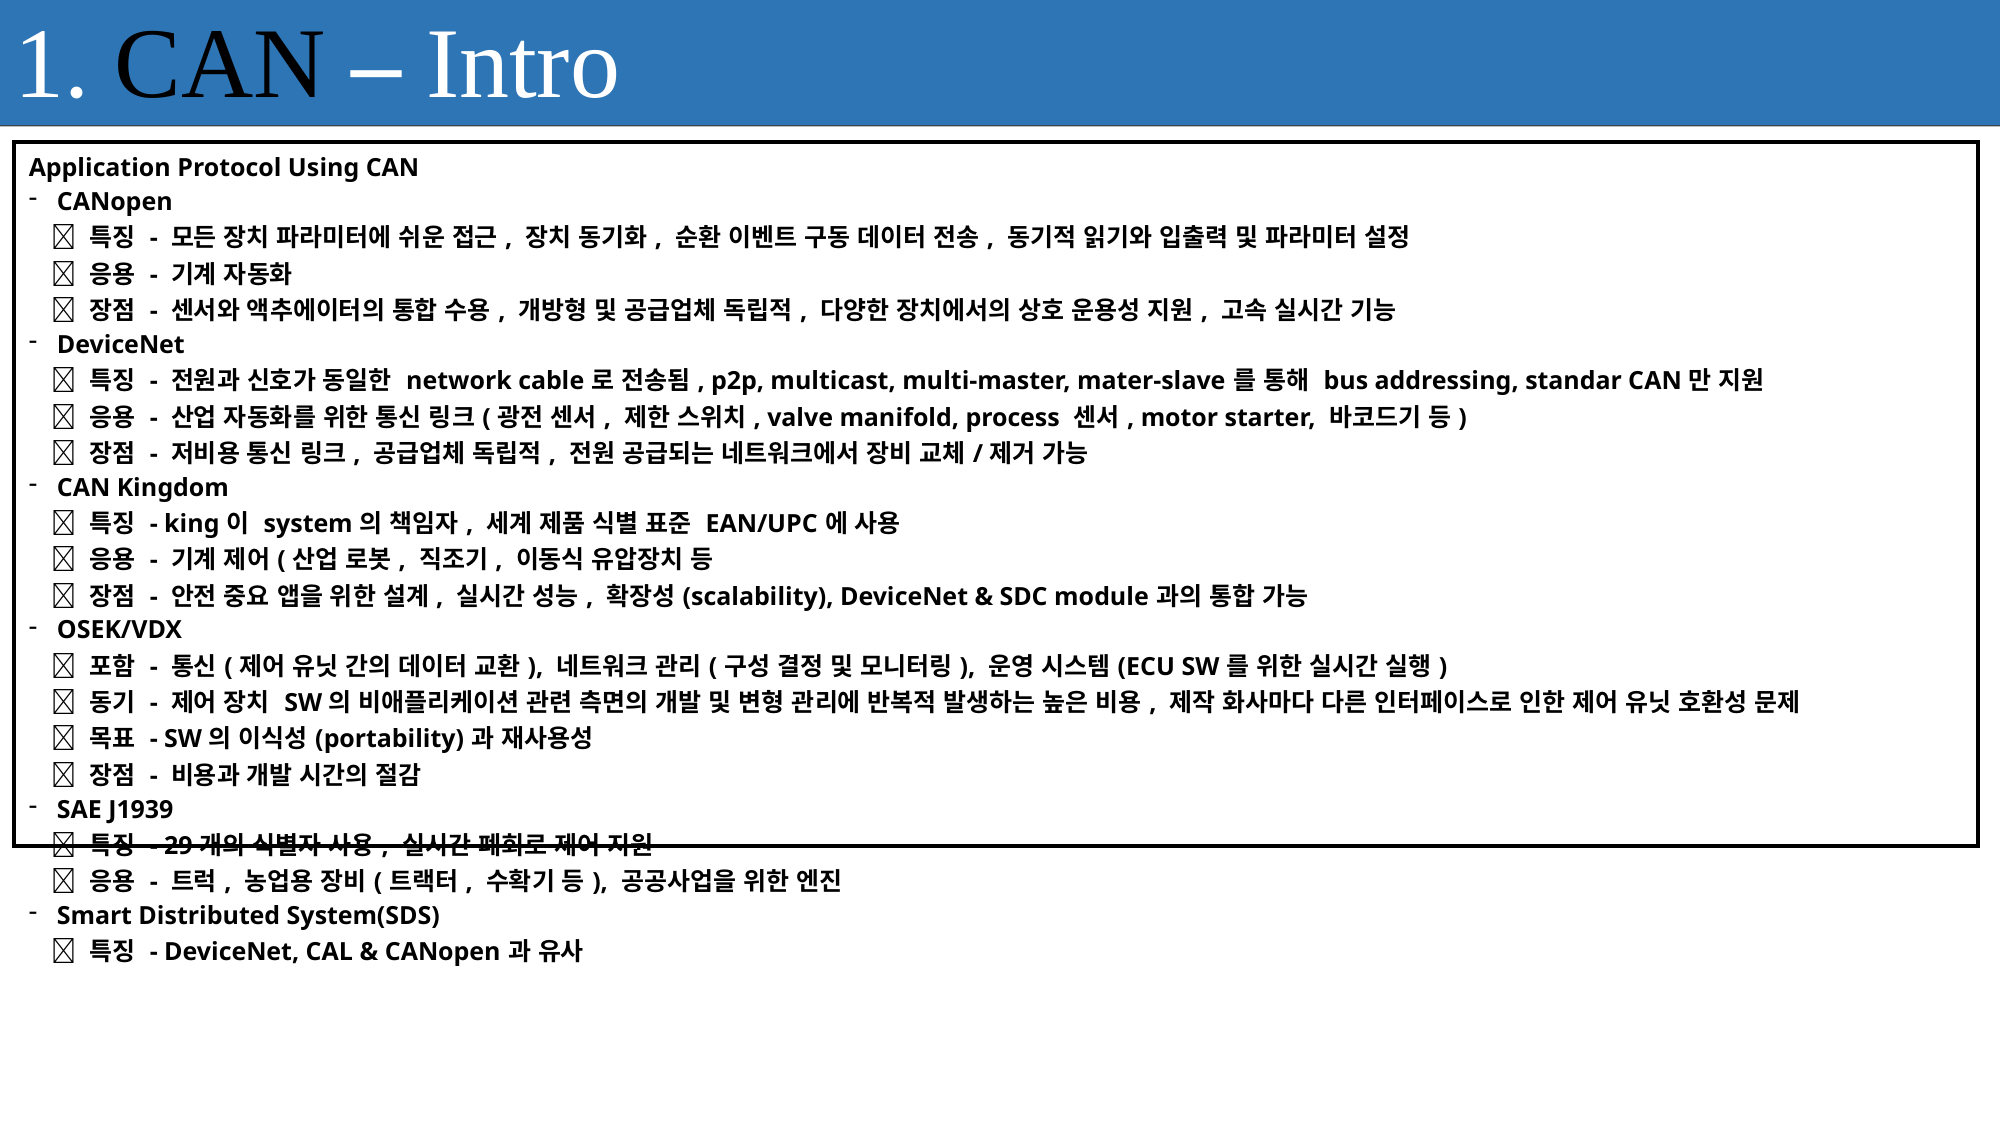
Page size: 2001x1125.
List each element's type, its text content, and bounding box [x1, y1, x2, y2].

text_box 1. CAN – Intro [0, 0, 2000, 126]
table_header Application Protocol Using CAN CANopen  특징 - 모든 장치 파라미터에 쉬운 접근, 장치 동기화, 순환 이벤트 구동 데이터 전송, 동기적 읽기와 입출력 및 파라미터 설정  응용 - 기계 자동화  장점 - 센서와 액추에이터의 통합 수용, 개방형 및 공급업체 독립적, 다양한 장치에서의 상호 운용성 지원, 고속 실시간 기능 DeviceNet  특징 - 전원과 신호가 동일한 network cable로 전송됨, p2p, multicast, multi-master, mater-slave를 통해 bus addressing, standar CAN만 지원  응용 - 산업 자동화를 위한 통신 링크(광전 센서, 제한 스위치, valve manifold, process 센서, motor starter, 바코드기 등)  장점 - 저비용 통신 링크, 공급업체 독립적, 전원 공급되는 네트워크에서 장비 교체/제거 가능 CAN Kingdom  특징 - king이 system의 책임자, 세계 제품 식별 표준 EAN/UPC에 사용  응용 - 기계 제어(산업 로봇, 직조기, 이동식 유압장치 등  장점 - 안전 중요 앱을 위한 설계, 실시간 성능, 확장성(scalability), DeviceNet & SDC module과의 통합 가능 OSEK/VDX  포함 - 통신(제어 유닛 간의 데이터 교환), 네트워크 관리(구성 결정 및 모니터링), 운영 시스템(ECU SW를 위한 실시간 실행)  동기 - 제어 장치 SW의 비애플리케이션 관련 측면의 개발 및 변형 관리에 반복적 발생하는 높은 비용, 제작 화사마다 다른 인터페이스로 인한 제어 유닛 호환성 문제  목표 - SW의 이식성(portability)과 재사용성  장점 - 비용과 개발 시간의 절감 SAE J1939  특징 - 29개의 식별자 사용, 실시간 폐회로 제어 지원  응용 - 트럭, 농업용 장비(트랙터, 수확기 등), 공공사업을 위한 엔진 Smart Distributed System(SDS)  특징 - DeviceNet, CAL & CANopen과 유사 [16, 144, 1976, 844]
